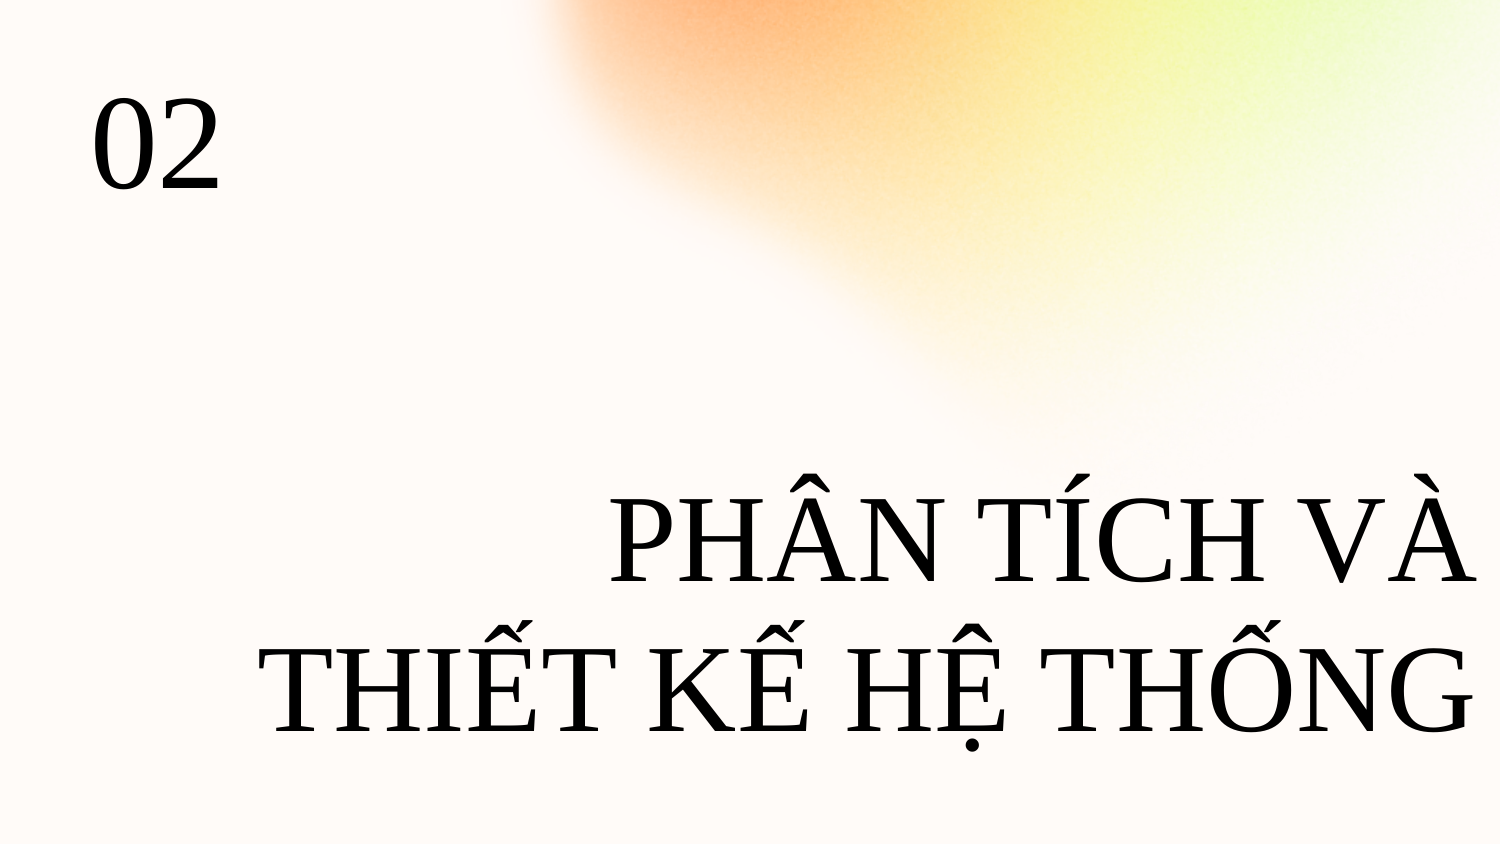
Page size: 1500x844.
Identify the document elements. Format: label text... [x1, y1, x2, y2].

title 02 [75, 72, 288, 198]
title PHÂN TÍCH VÀ THIẾT KẾ HỆ THỐNG [226, 293, 1493, 772]
